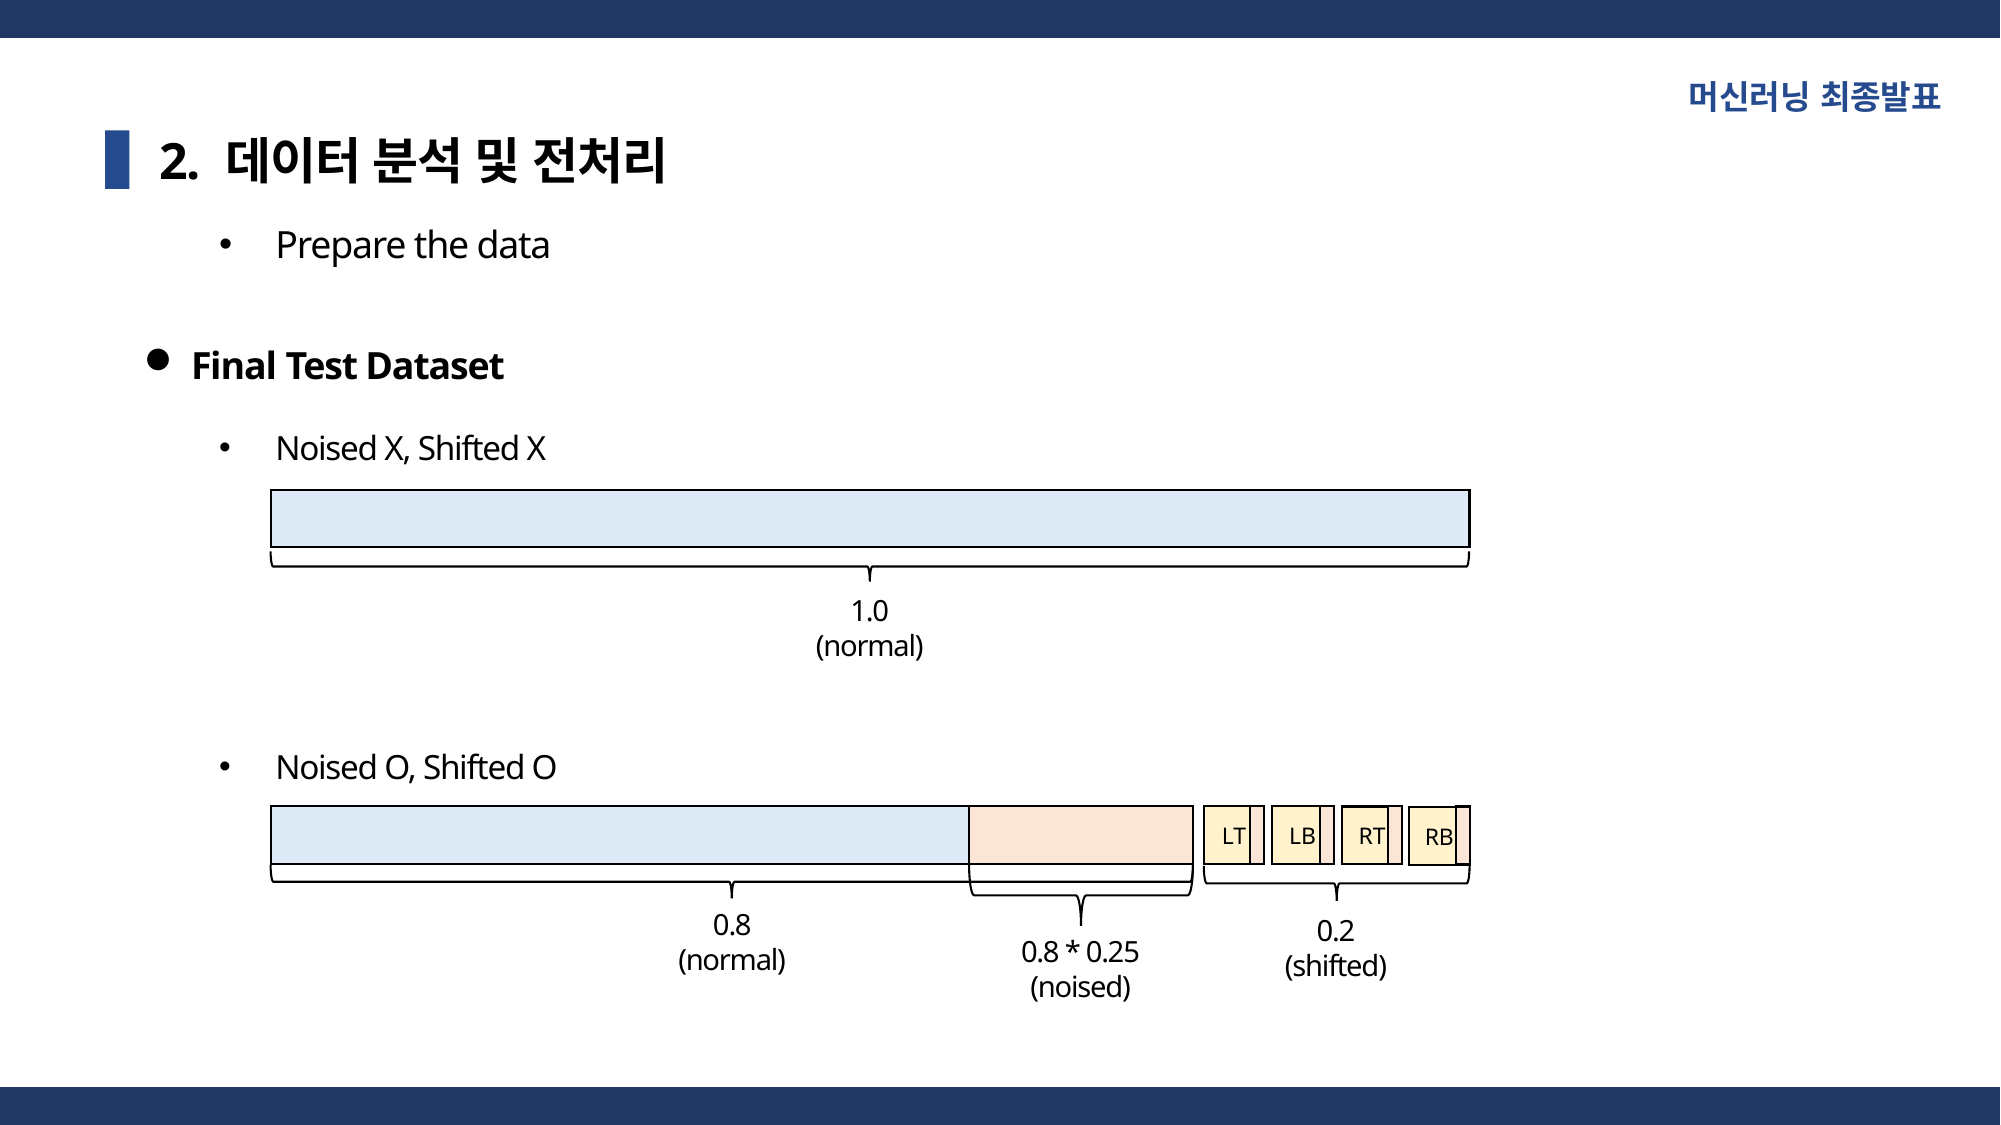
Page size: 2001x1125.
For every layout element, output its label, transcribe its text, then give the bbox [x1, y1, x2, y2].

text_box 0.8 * 0.25 (noised) [992, 925, 1169, 1011]
text_box RT [1341, 805, 1387, 865]
text_box [1249, 805, 1265, 865]
text_box [1203, 865, 1471, 901]
text_box RB [1408, 806, 1471, 866]
text_box 0.2 (shifted) [1248, 904, 1425, 990]
text_box [0, 0, 2000, 39]
text_box 1.0 (normal) [799, 585, 940, 670]
text_box Final Test Dataset Noised X, Shifted X Noised O, Shifted O [129, 289, 1130, 1124]
text_box [0, 1086, 2000, 1125]
text_box Prepare the data [129, 168, 1130, 274]
text_box [270, 805, 968, 865]
text_box LT [1203, 805, 1249, 865]
text_box [1455, 805, 1471, 865]
text_box LB [1271, 805, 1319, 865]
text_box 0.8 (normal) [662, 898, 803, 984]
text_box 2. 데이터 분석 및 전처리 [144, 121, 1145, 197]
text_box [270, 865, 969, 898]
text_box [270, 489, 1471, 548]
text_box [270, 551, 1470, 582]
text_box [1387, 805, 1403, 865]
text_box [968, 805, 1194, 864]
text_box [1319, 805, 1335, 865]
text_box 머신러닝 최종발표 [1674, 68, 1957, 124]
text_box [968, 864, 1194, 925]
text_box [104, 129, 130, 190]
